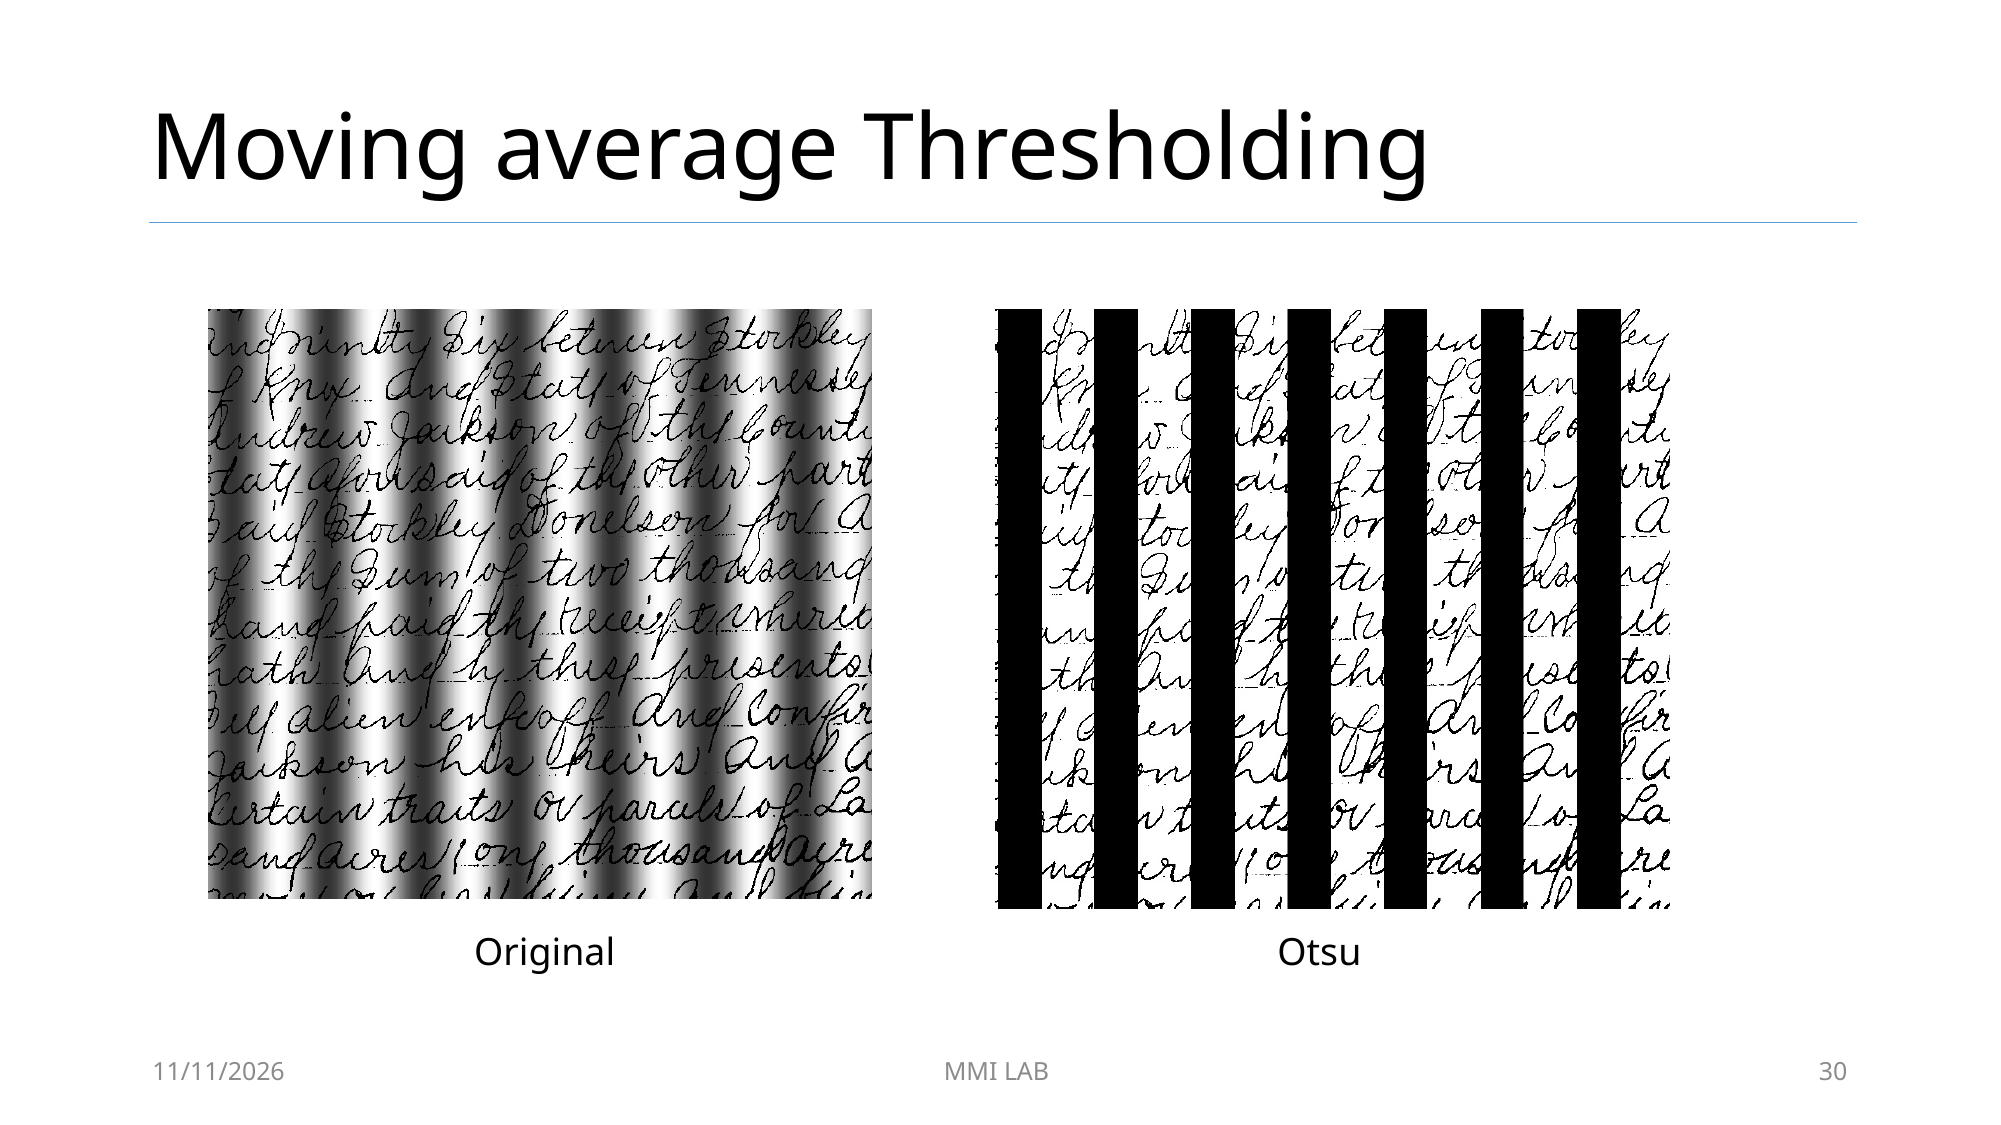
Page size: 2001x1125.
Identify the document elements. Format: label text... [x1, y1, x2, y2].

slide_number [137, 1042, 588, 1103]
text_box Original [459, 920, 634, 980]
picture [995, 309, 1670, 909]
text_box Otsu [1262, 920, 1496, 980]
picture [208, 309, 872, 900]
slide_number 30 [1412, 1042, 1863, 1103]
footer MMI LAB [662, 1042, 1338, 1103]
title Moving average Thresholding [135, 41, 1923, 259]
